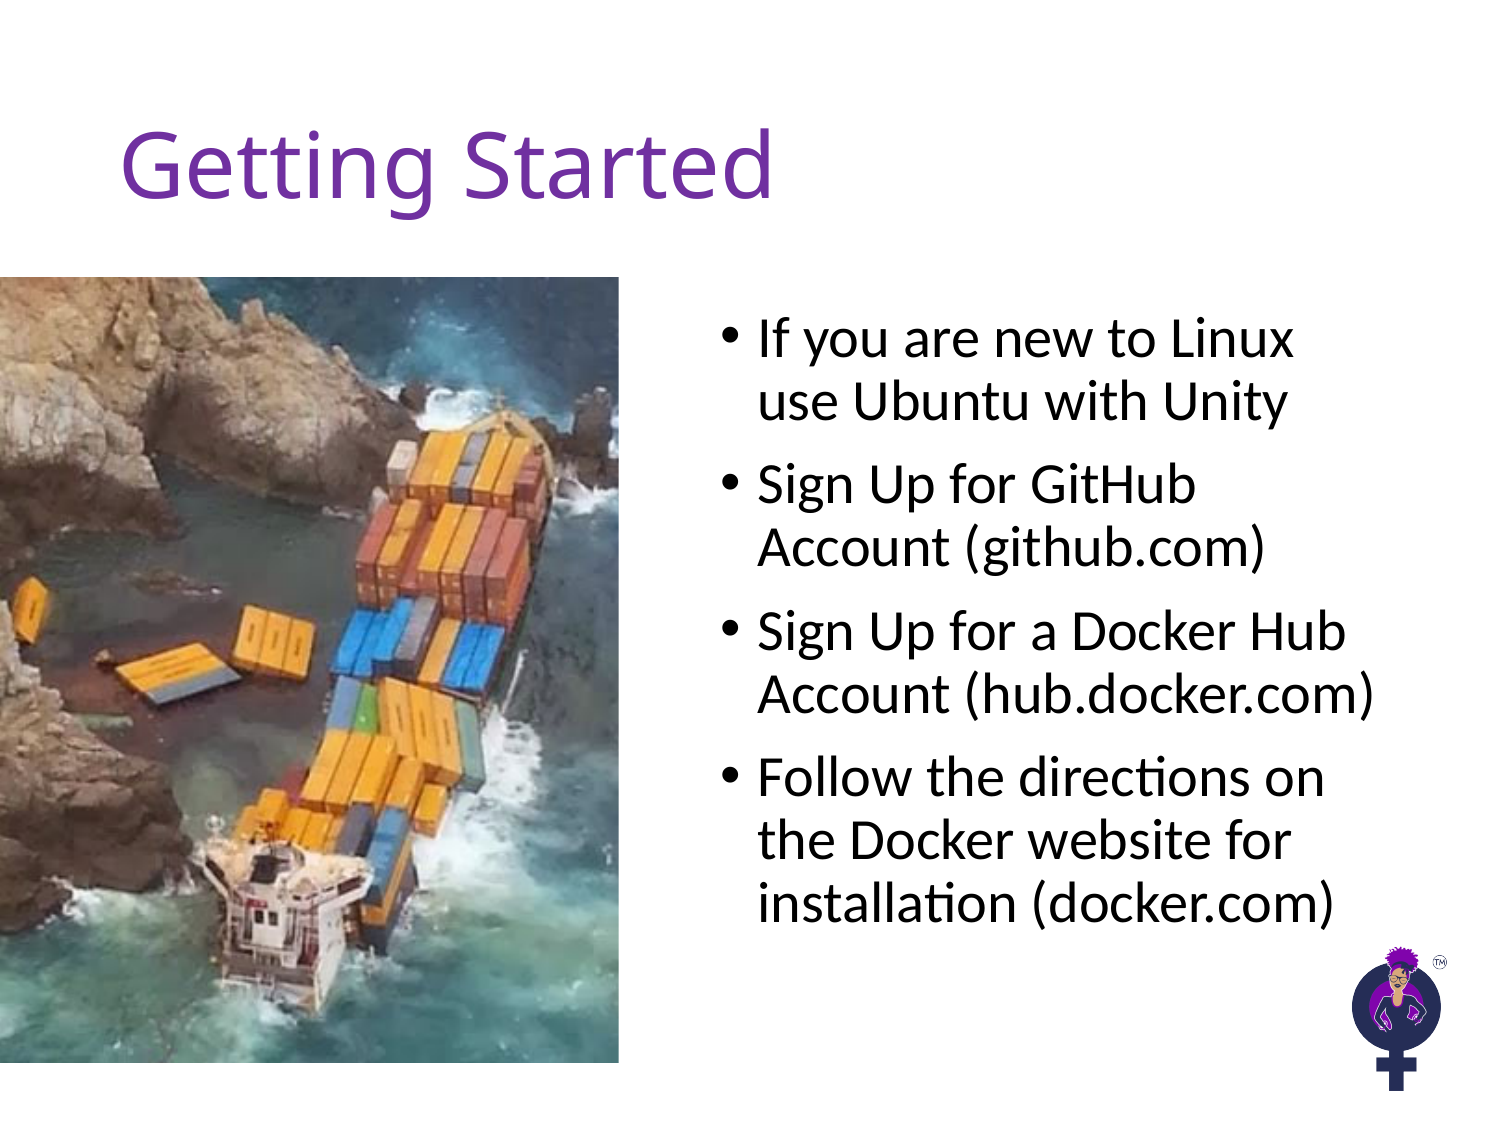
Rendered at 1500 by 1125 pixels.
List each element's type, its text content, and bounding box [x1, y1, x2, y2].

picture [1337, 936, 1456, 1091]
picture [0, 277, 619, 1063]
list If you are new to Linux use Ubuntu with Unity Sign Up for GitHub Account (github.com) Sign Up for a Docker Hub Account (hub.docker.com) Follow the directions on the Docker website for installation (docker.com) [705, 299, 1397, 1014]
title Getting Started [103, 59, 1397, 278]
